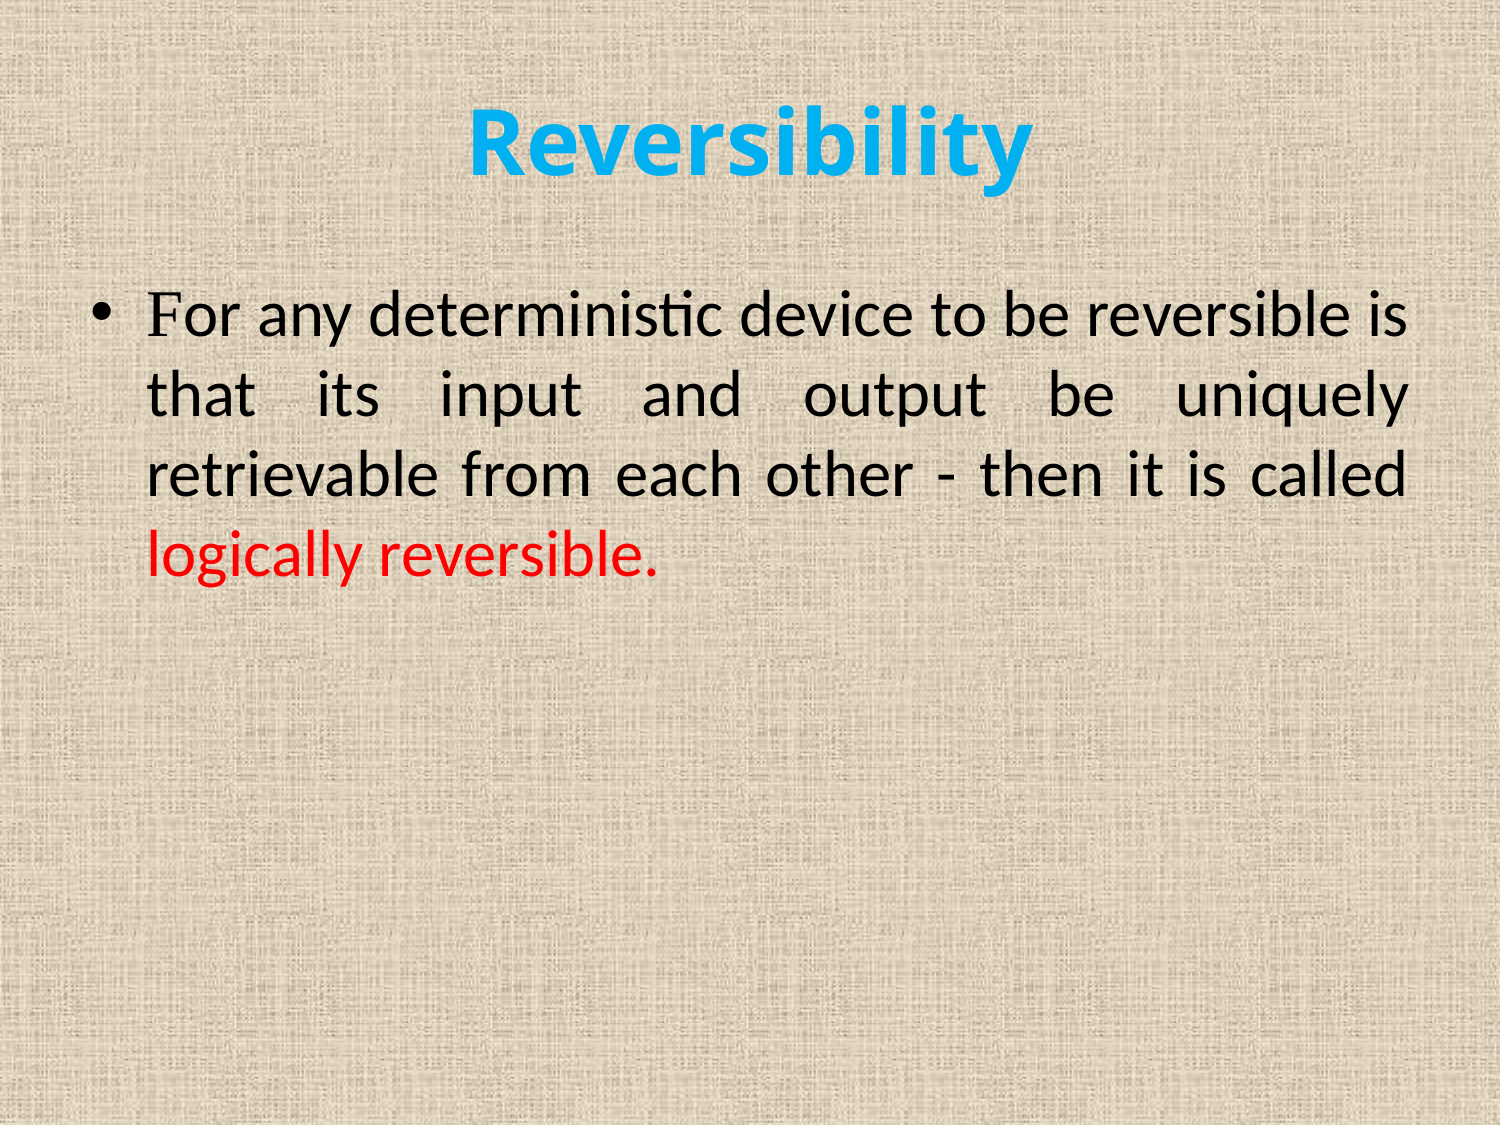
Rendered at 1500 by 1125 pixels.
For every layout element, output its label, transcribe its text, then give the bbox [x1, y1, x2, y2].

list For any deterministic device to be reversible is that its input and output be uniquely retrievable from each other - then it is called logically reversible. [75, 262, 1425, 1005]
picture [0, 0, 1500, 1125]
title Reversibility [75, 45, 1425, 233]
